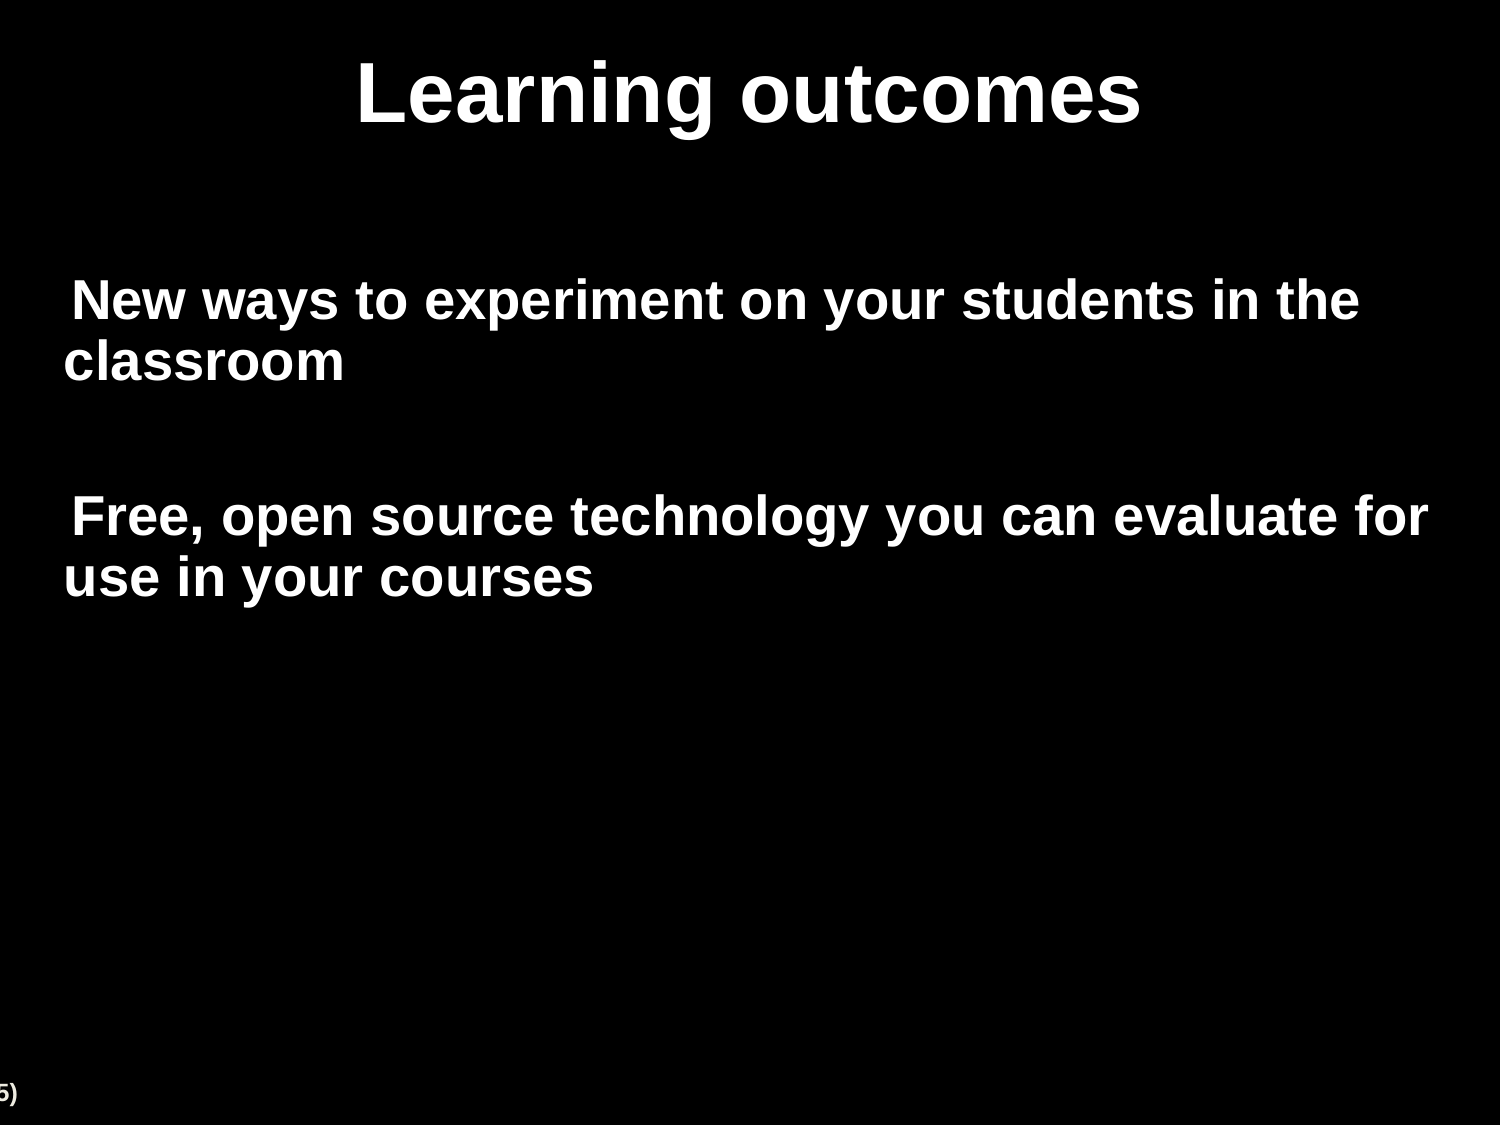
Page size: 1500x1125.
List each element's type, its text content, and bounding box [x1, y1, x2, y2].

list New ways to experiment on your students in the classroom Free, open source technology you can evaluate for use in your courses [23, 260, 1490, 1037]
title Learning outcomes [0, 24, 1500, 166]
